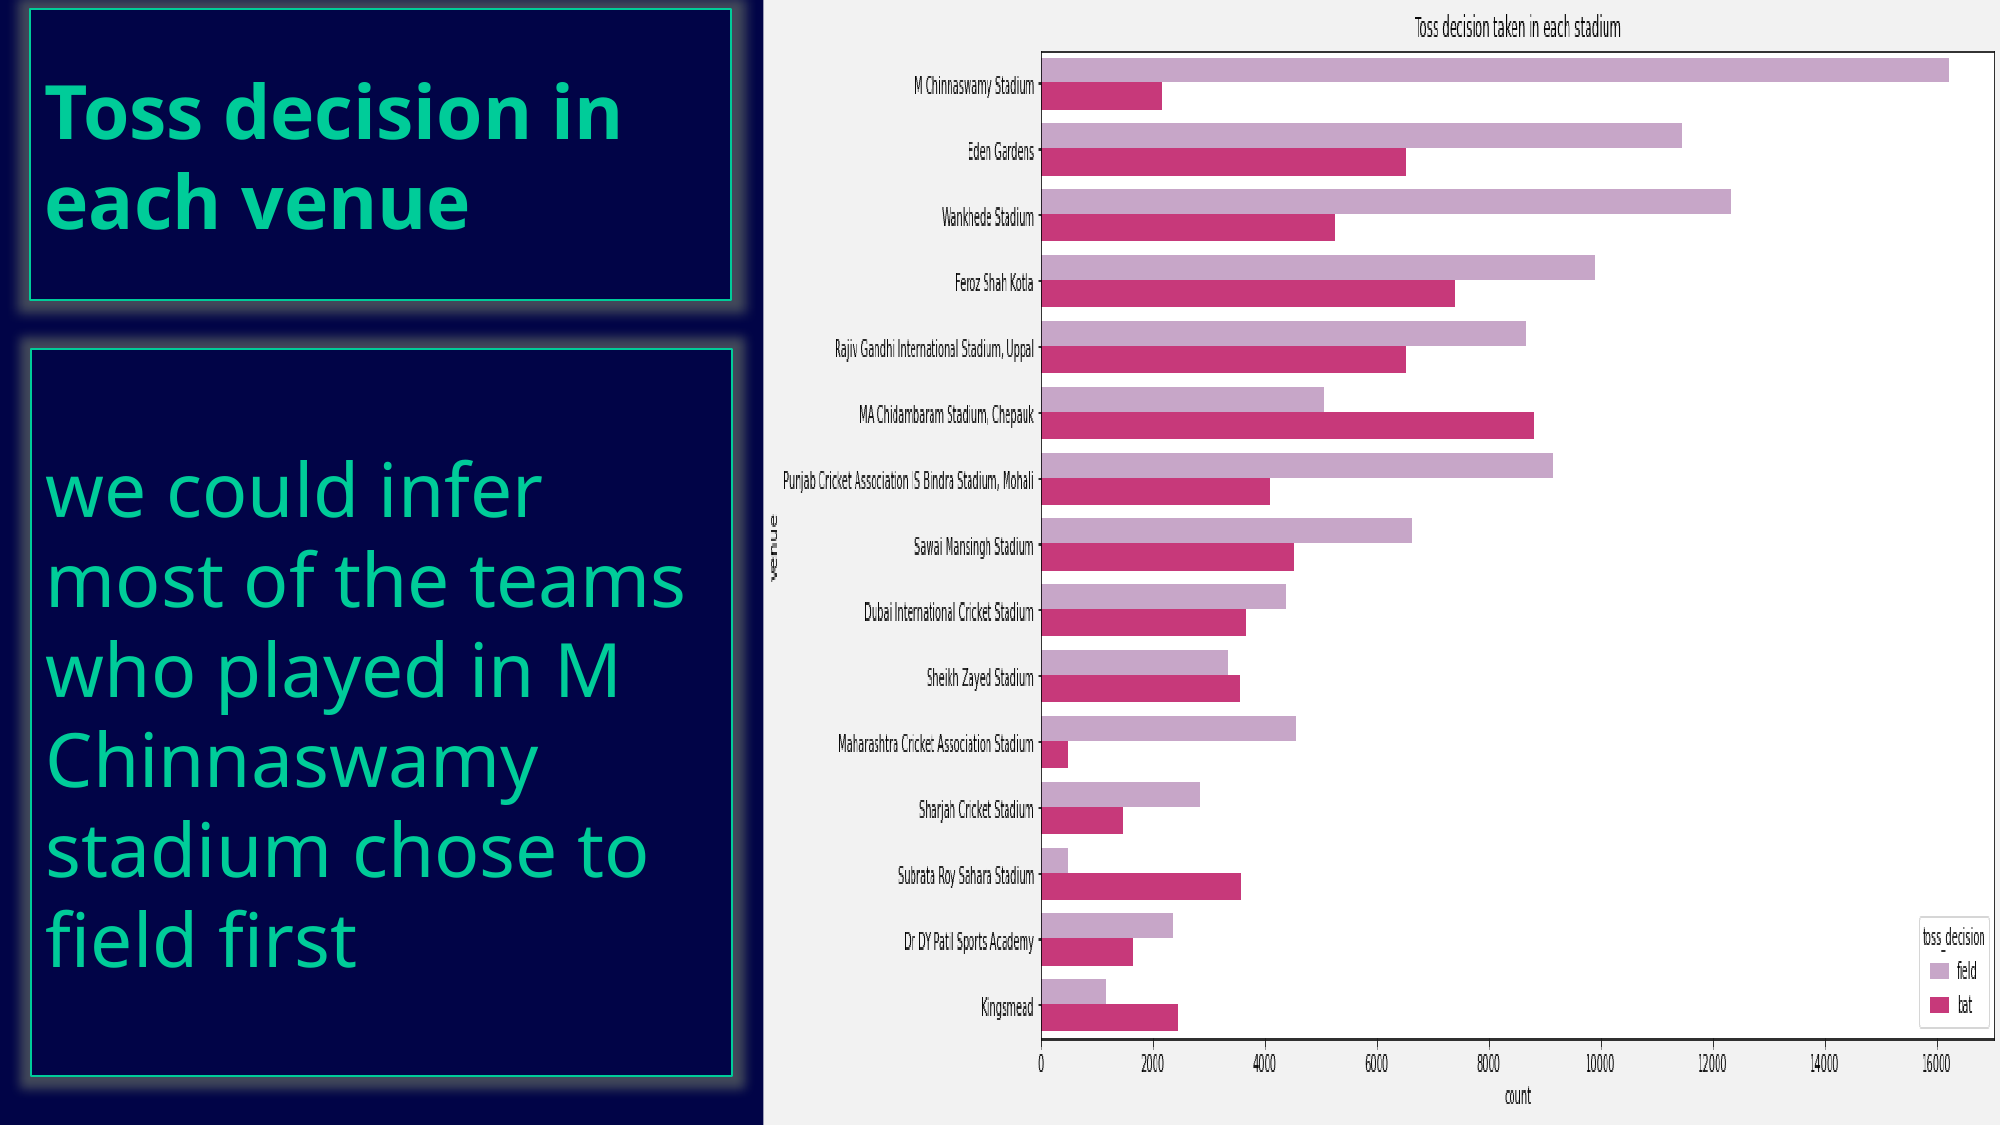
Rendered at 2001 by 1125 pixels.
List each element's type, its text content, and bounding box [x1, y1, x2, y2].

picture [763, 0, 2000, 1125]
text_box [0, 0, 763, 1125]
text_box Toss decision in each venue [29, 8, 732, 301]
text_box we could infer most of the teams who played in M Chinnaswamy stadium chose to field first [30, 348, 733, 1077]
